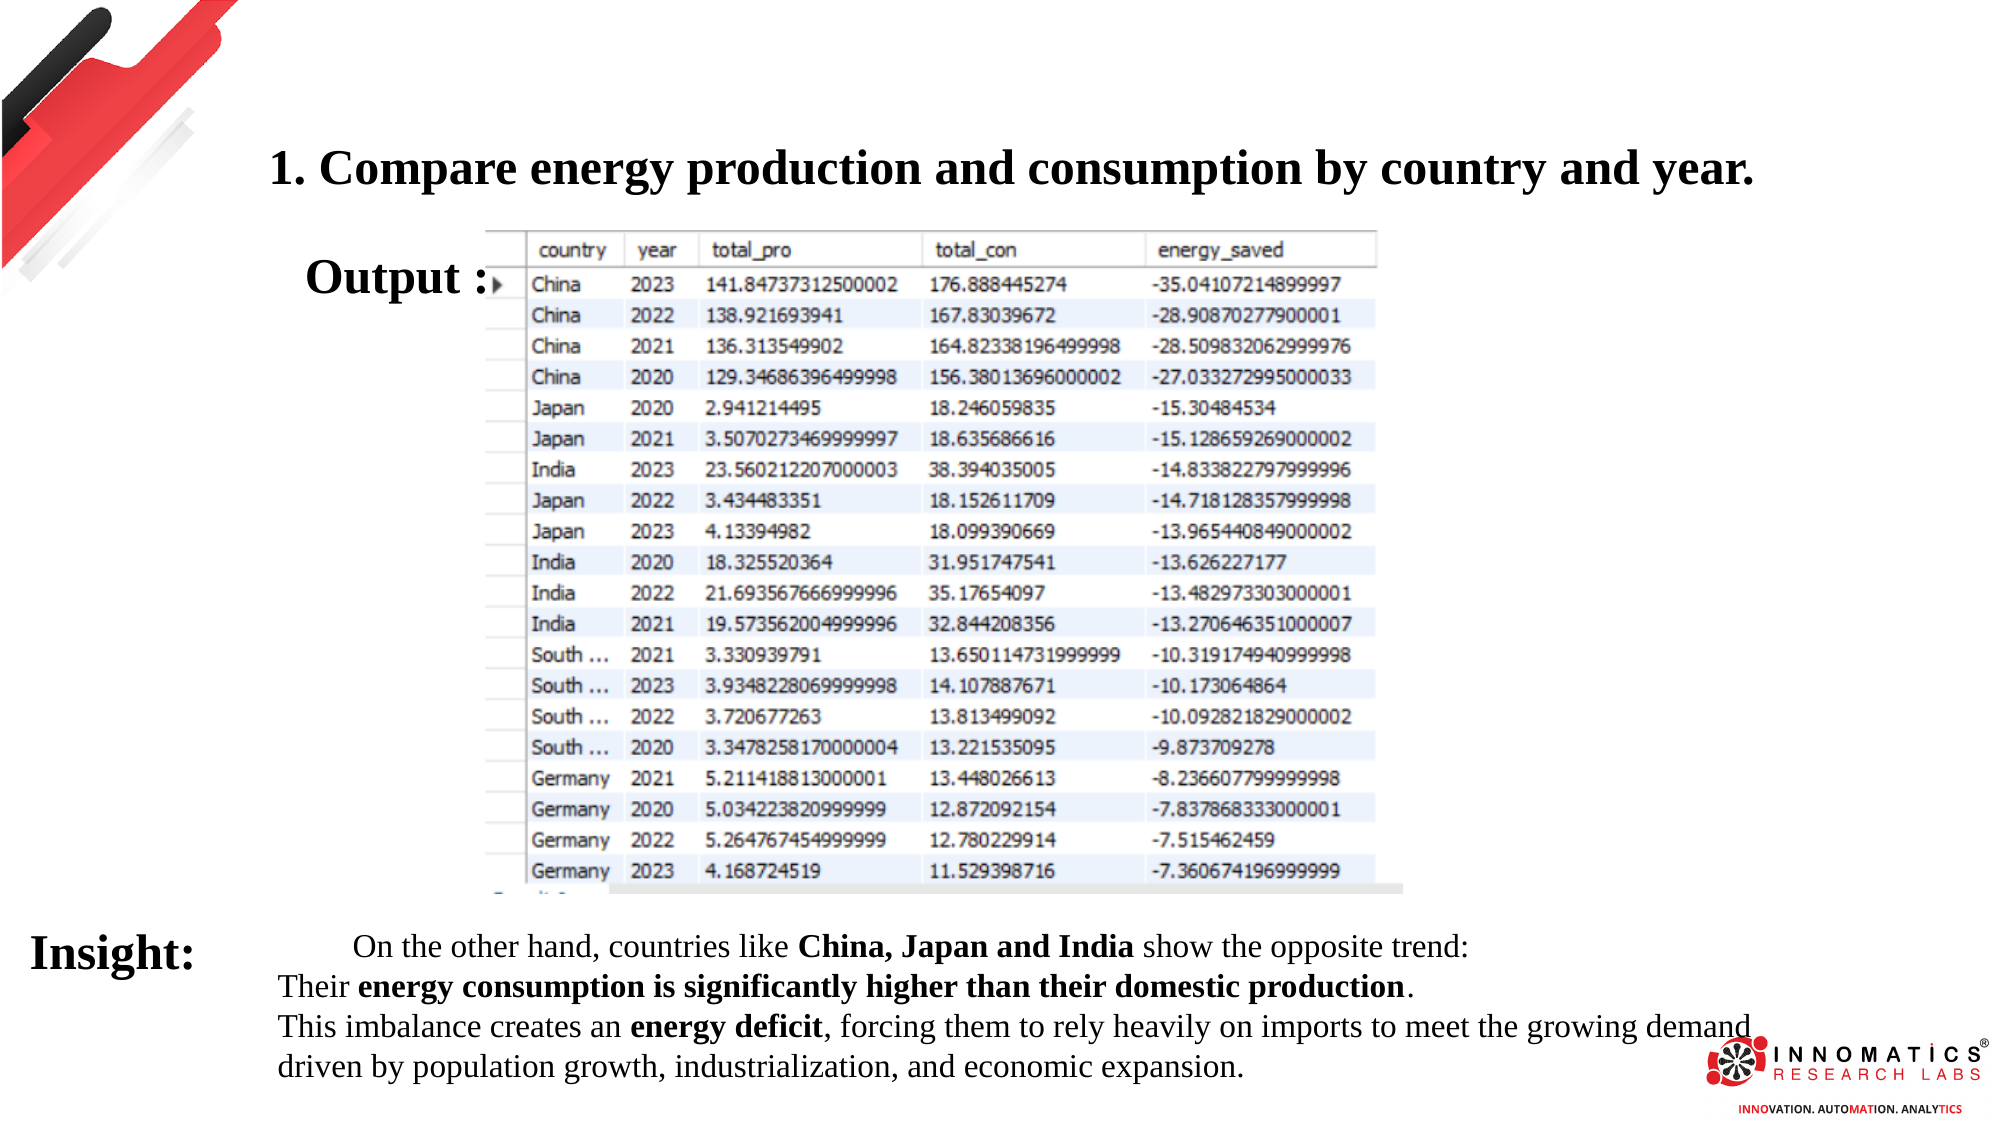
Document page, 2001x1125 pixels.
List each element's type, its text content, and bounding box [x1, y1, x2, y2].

text_box Insight: [0, 895, 274, 989]
text_box Output : [237, 218, 558, 312]
picture [485, 230, 1404, 894]
picture [0, 0, 283, 302]
picture [1696, 1029, 2000, 1125]
text_box 1. Compare energy production and consumption by country and year. [283, 108, 1771, 204]
text_box On the other hand, countries like China, Japan and India show the opposite trend: Their energy consumption is significantly higher than their domestic production. This imbalance creates an energy deficit, forcing them to rely heavily on imports to meet the growing demand driven by population growth, industrialization, and economic expansion. [112, 916, 1771, 1092]
